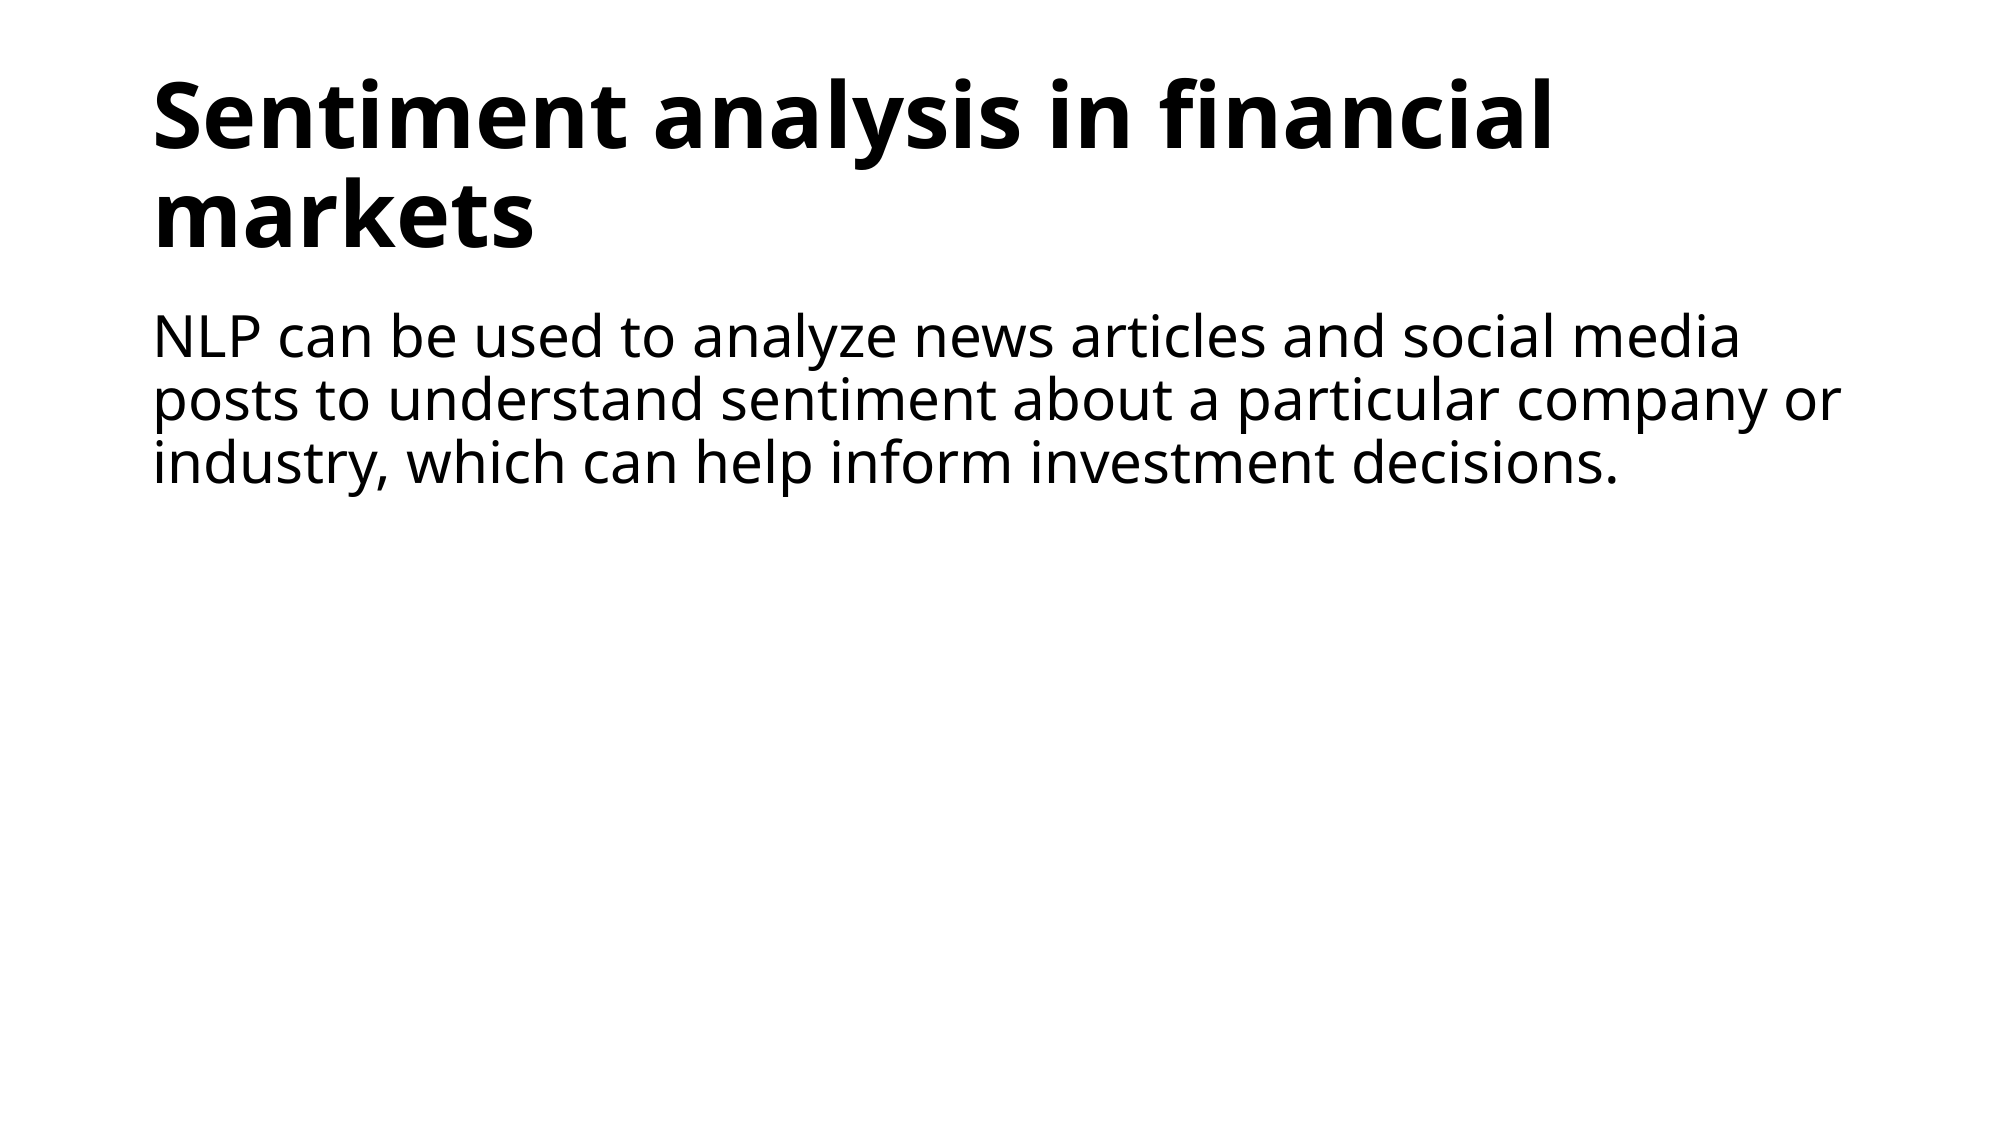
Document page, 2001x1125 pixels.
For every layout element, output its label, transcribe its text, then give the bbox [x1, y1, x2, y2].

title Sentiment analysis in financial markets [137, 59, 1863, 278]
list NLP can be used to analyze news articles and social media posts to understand sentiment about a particular company or industry, which can help inform investment decisions. [137, 299, 1863, 1014]
